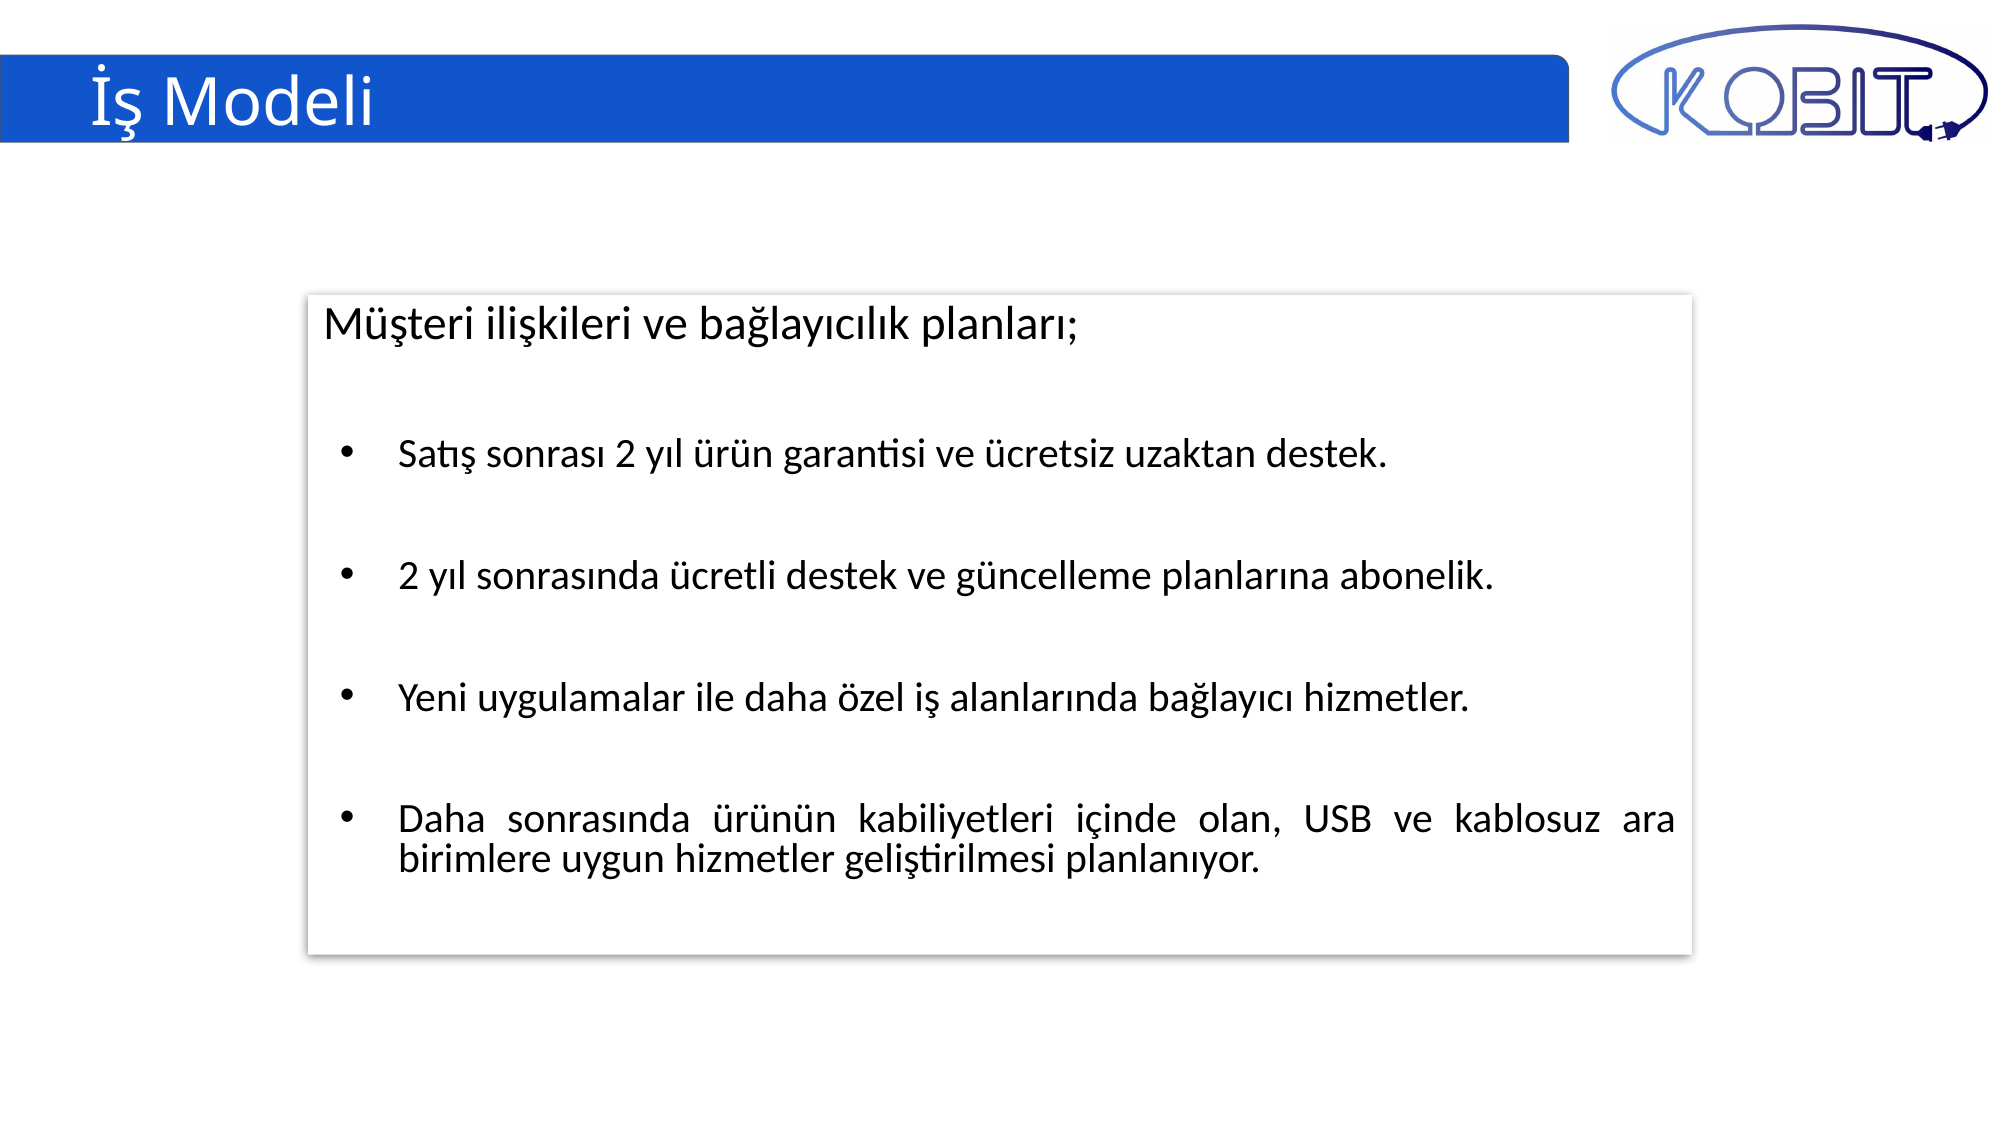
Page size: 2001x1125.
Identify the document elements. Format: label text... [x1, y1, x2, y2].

text_box İş Modeli [0, 55, 1569, 142]
list Müşteri ilişkileri ve bağlayıcılık planları; Satış sonrası 2 yıl ürün garantisi ve ücretsiz uzaktan destek. 2 yıl sonrasında ücretli destek ve güncelleme planlarına abonelik. Yeni uygulamalar ile daha özel iş alanlarında bağlayıcı hizmetler. Daha sonrasında ürünün kabiliyetleri içinde olan, USB ve kablosuz ara birimlere uygun hizmetler geliştirilmesi planlanıyor. [308, 294, 1692, 955]
picture [1611, 24, 1988, 143]
